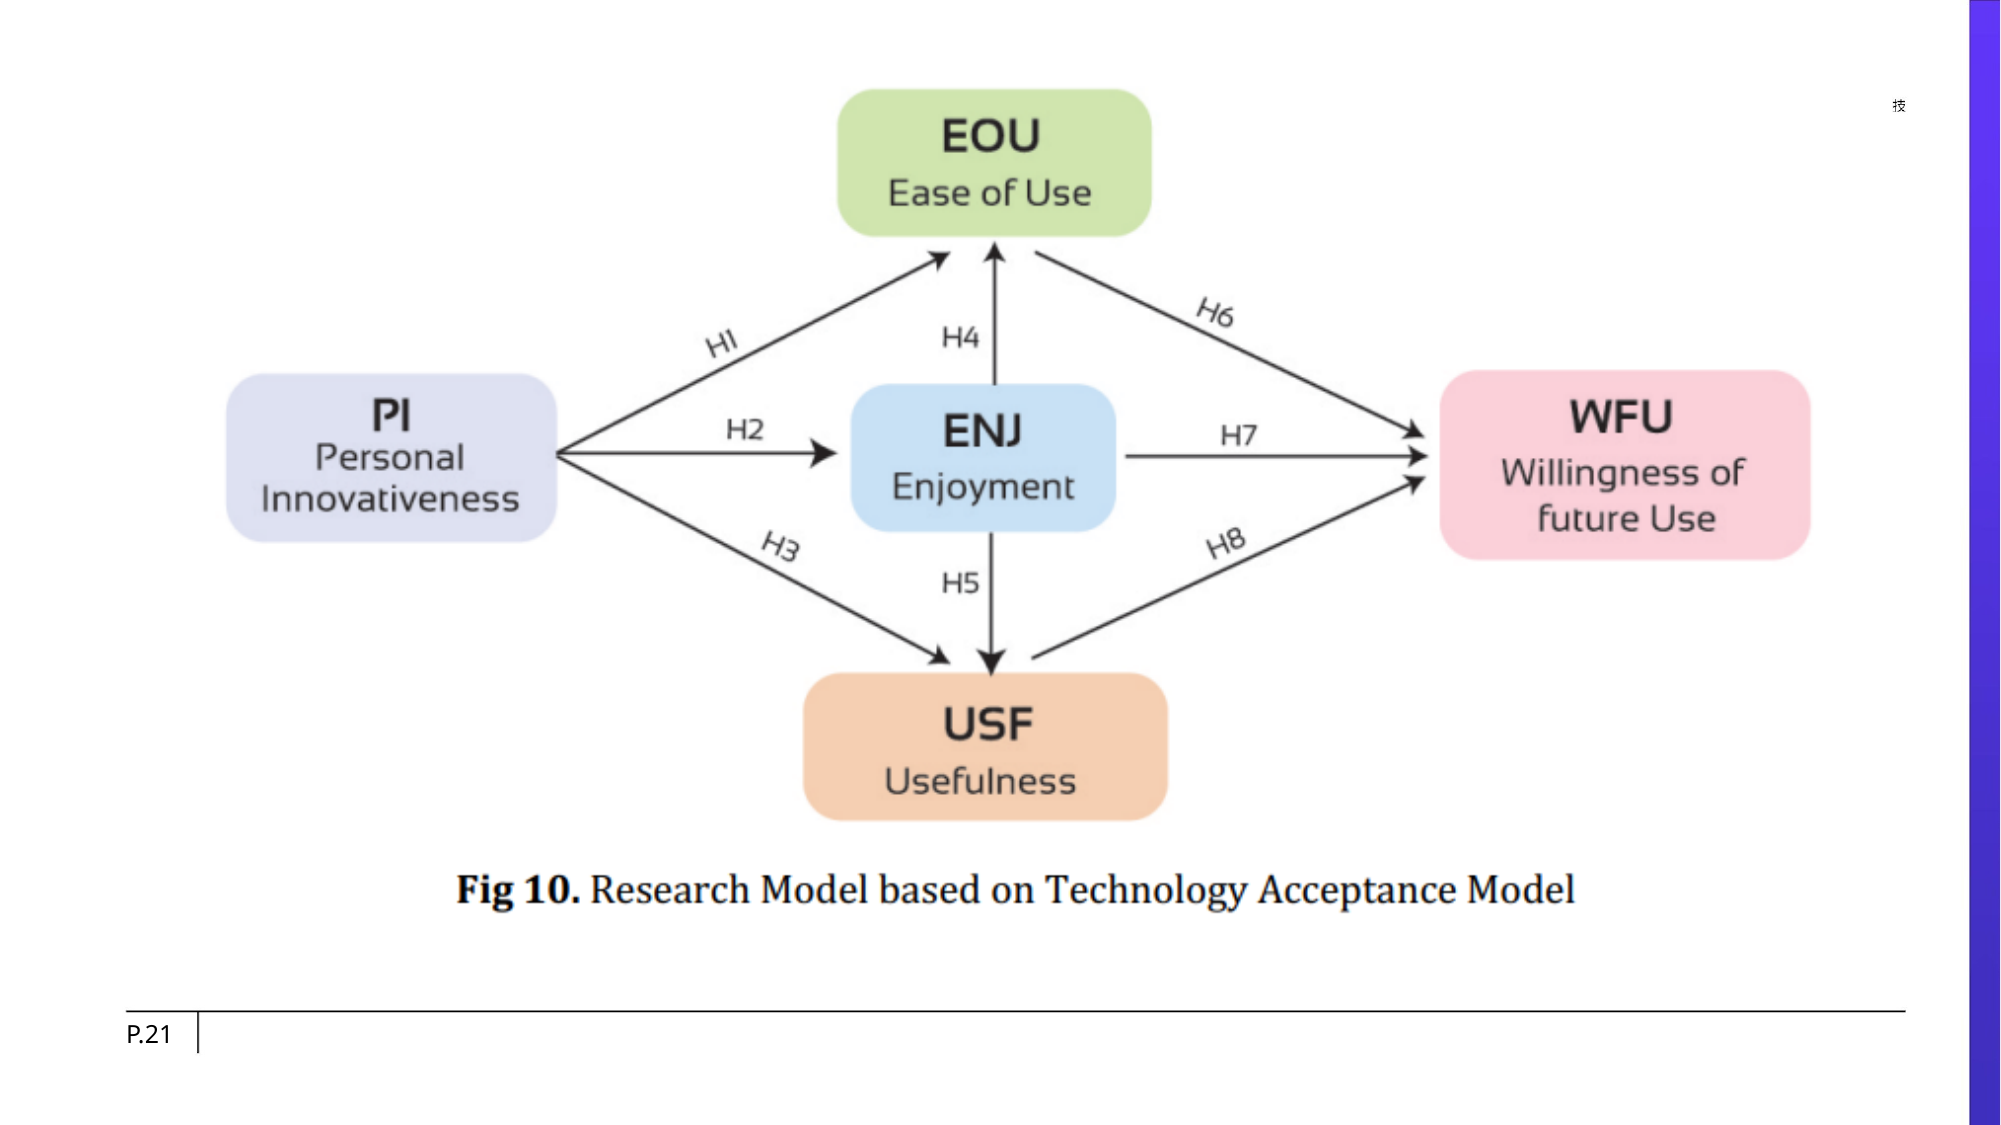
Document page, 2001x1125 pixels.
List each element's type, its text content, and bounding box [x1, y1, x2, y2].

slide_number P.‹#› [111, 1016, 204, 1055]
picture [0, 0, 2001, 1125]
